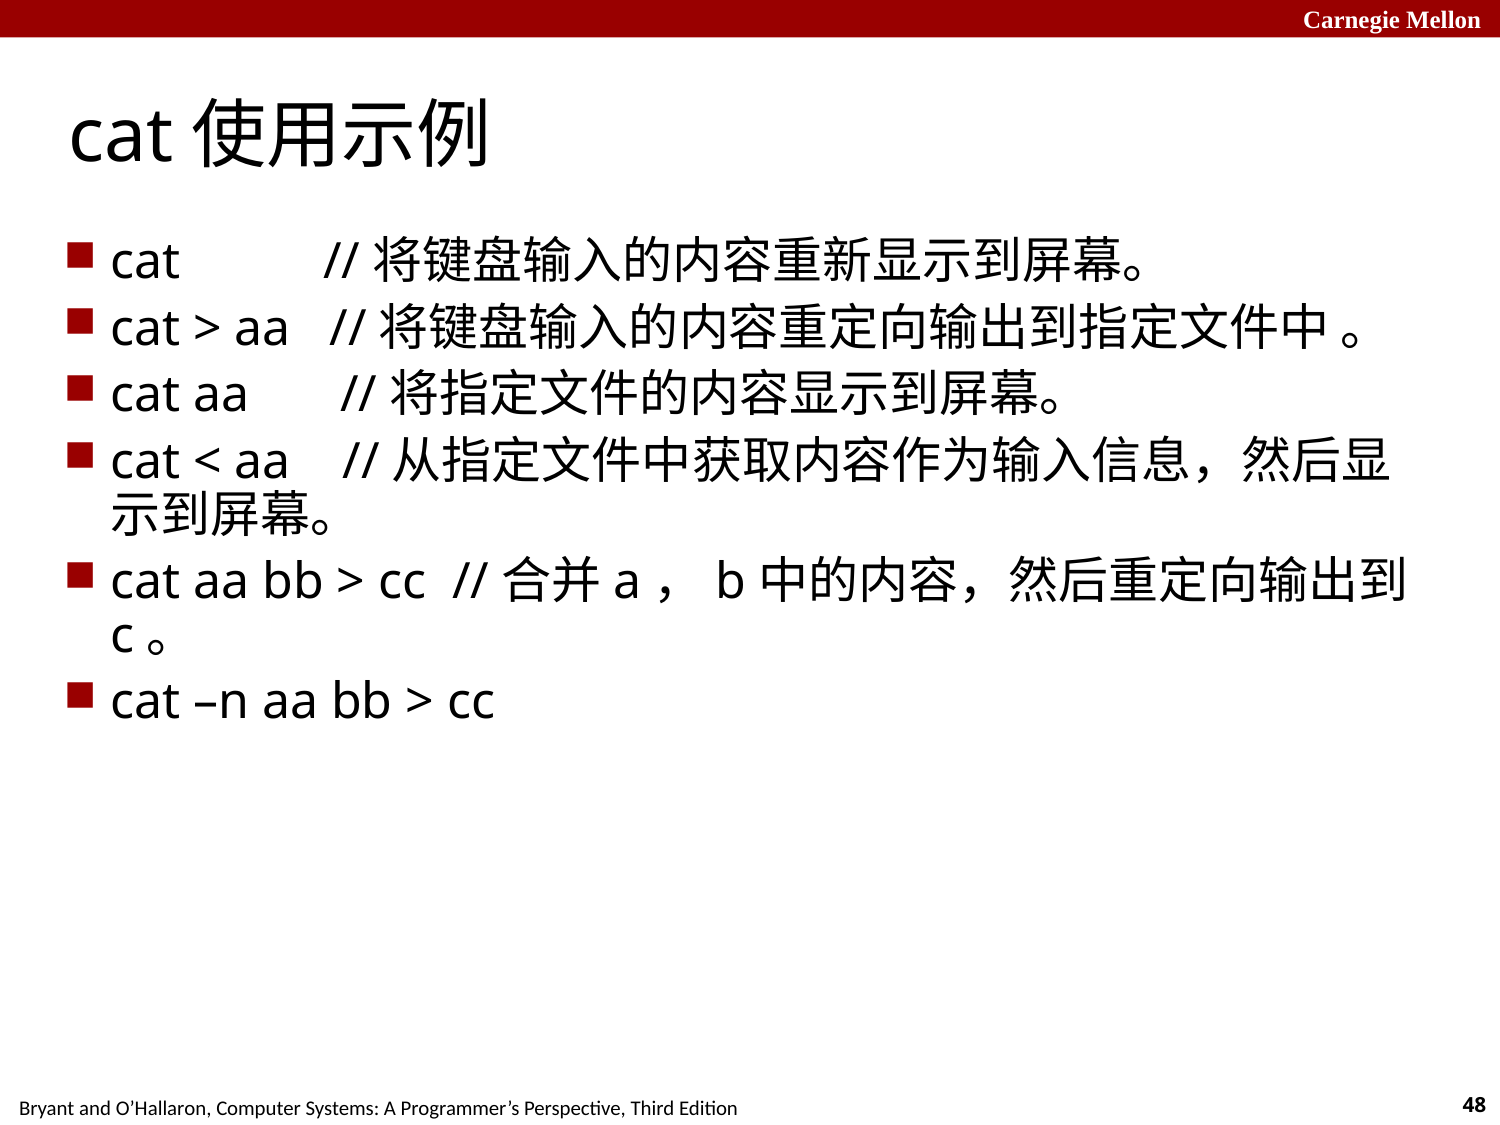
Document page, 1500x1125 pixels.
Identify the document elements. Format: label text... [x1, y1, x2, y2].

title cat使用示例 [62, 41, 1438, 222]
list cat //将键盘输入的内容重新显示到屏幕。 cat > aa //将键盘输入的内容重定向输出到指定文件中 。 cat aa //将指定文件的内容显示到屏幕。 cat < aa //从指定文件中获取内容作为输入信息，然后显示到屏幕。 cat aa bb > cc //合并a，b中的内容，然后重定向输出到c。 cat –n aa bb > cc [62, 228, 1438, 1122]
